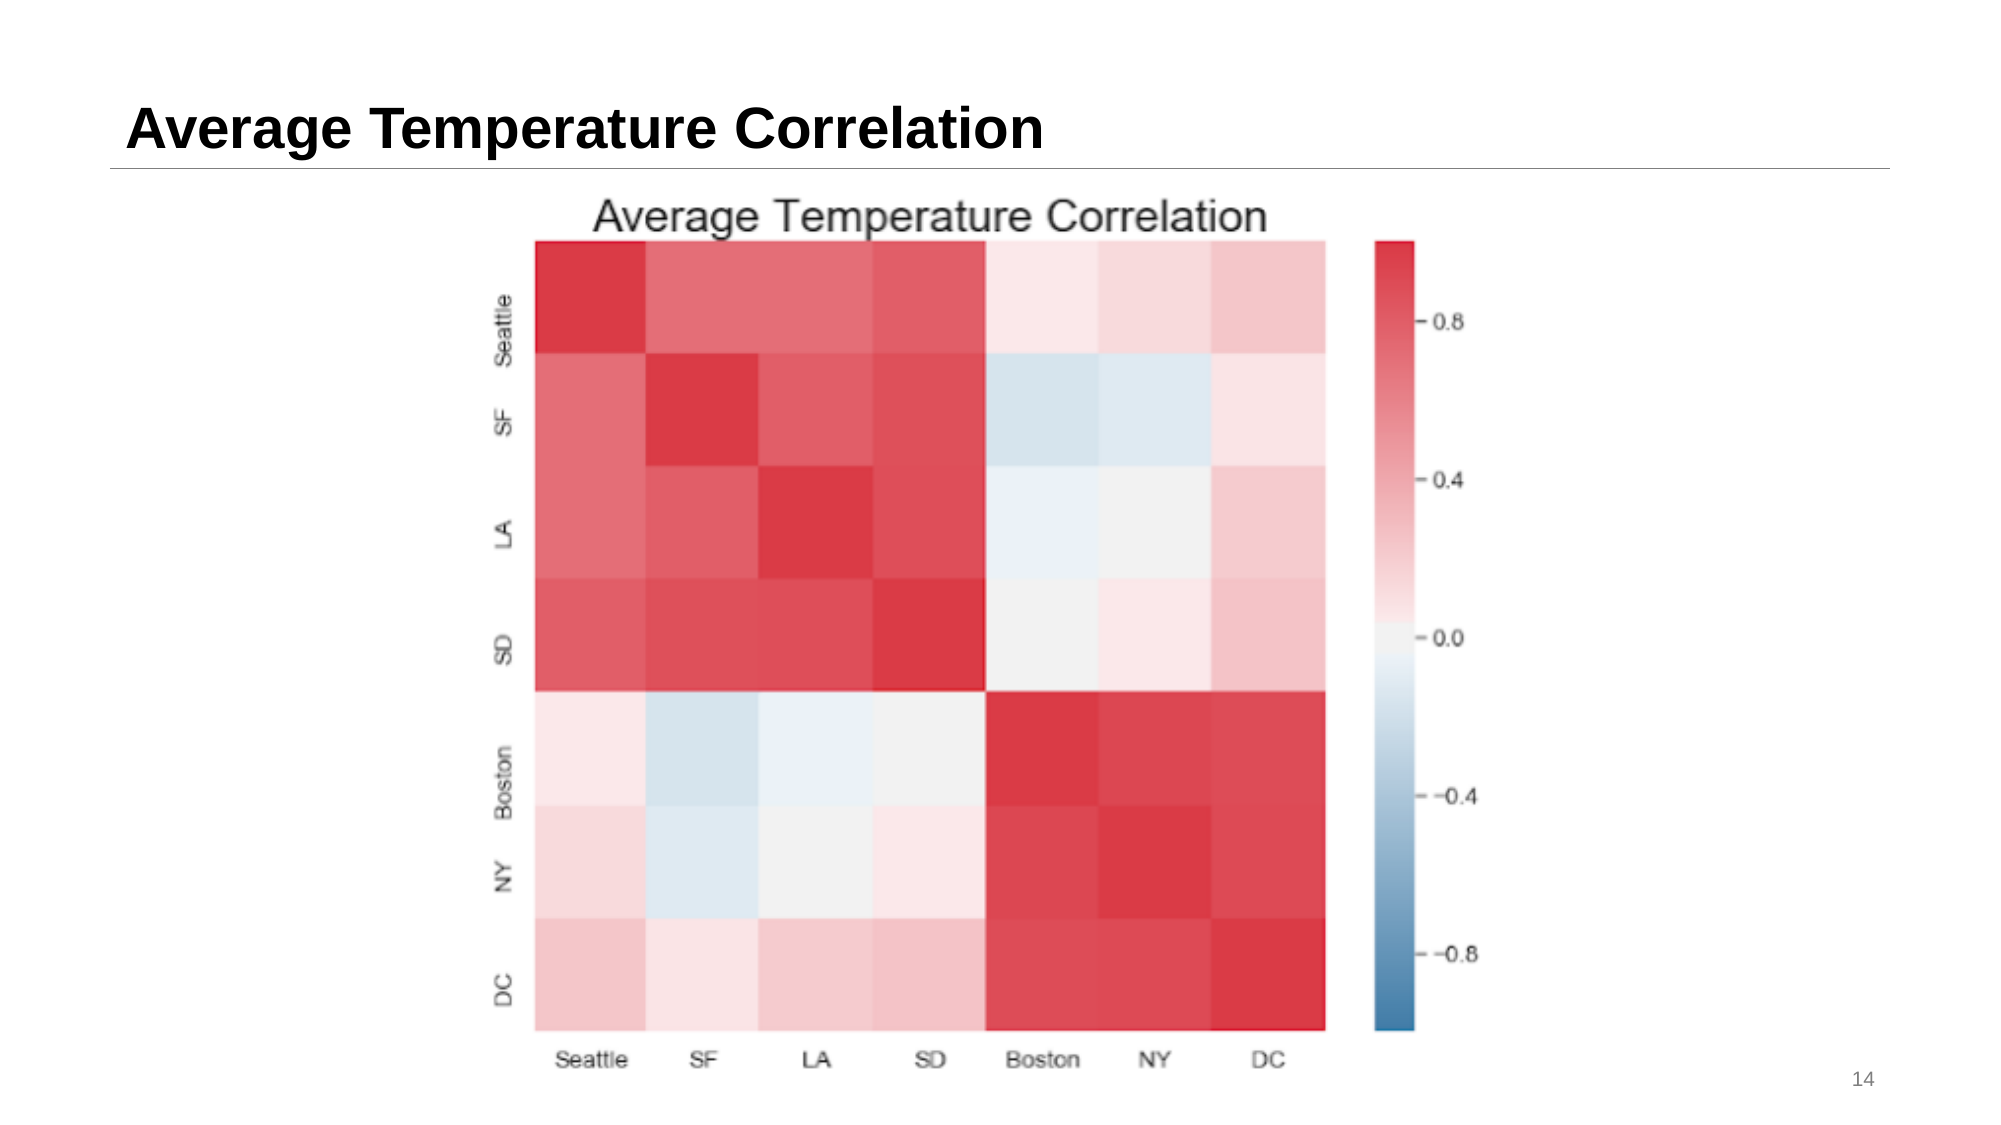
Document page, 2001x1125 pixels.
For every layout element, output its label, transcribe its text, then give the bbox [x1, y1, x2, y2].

picture [441, 179, 1485, 1096]
title Average Temperature Correlation [109, 0, 1890, 169]
slide_number 14 [1488, 1061, 1890, 1096]
